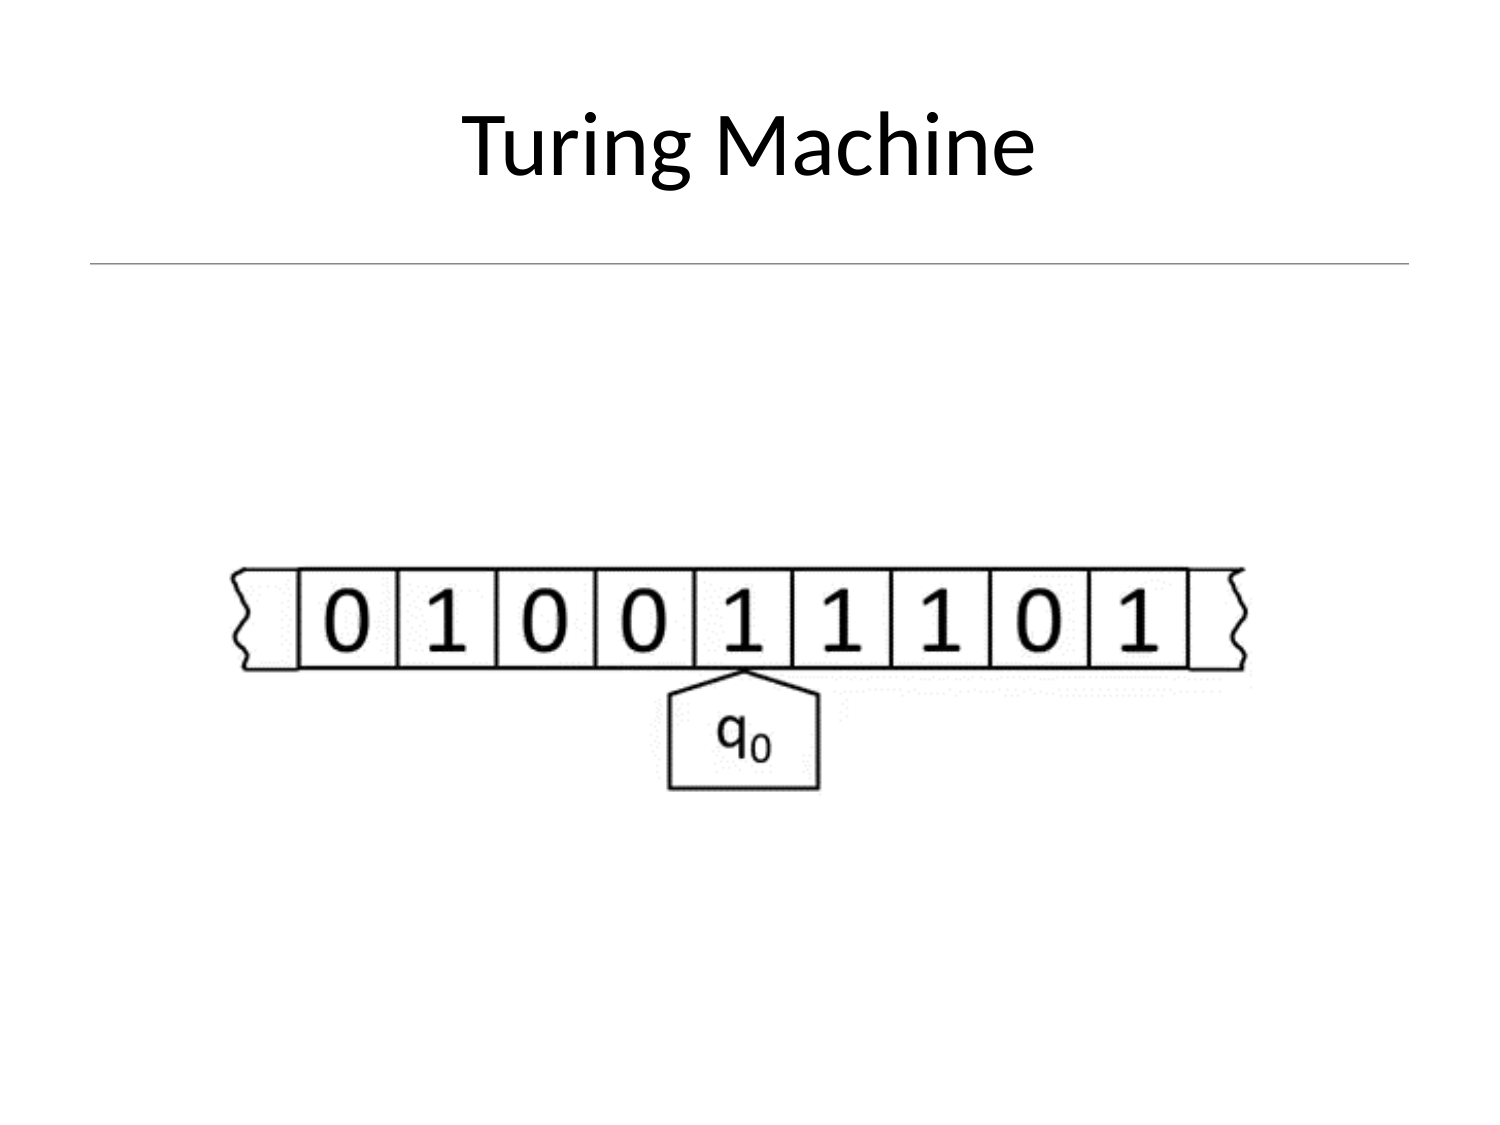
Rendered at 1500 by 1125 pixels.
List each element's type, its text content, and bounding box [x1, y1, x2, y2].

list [89, 262, 1411, 1006]
title Turing Machine [75, 45, 1425, 233]
